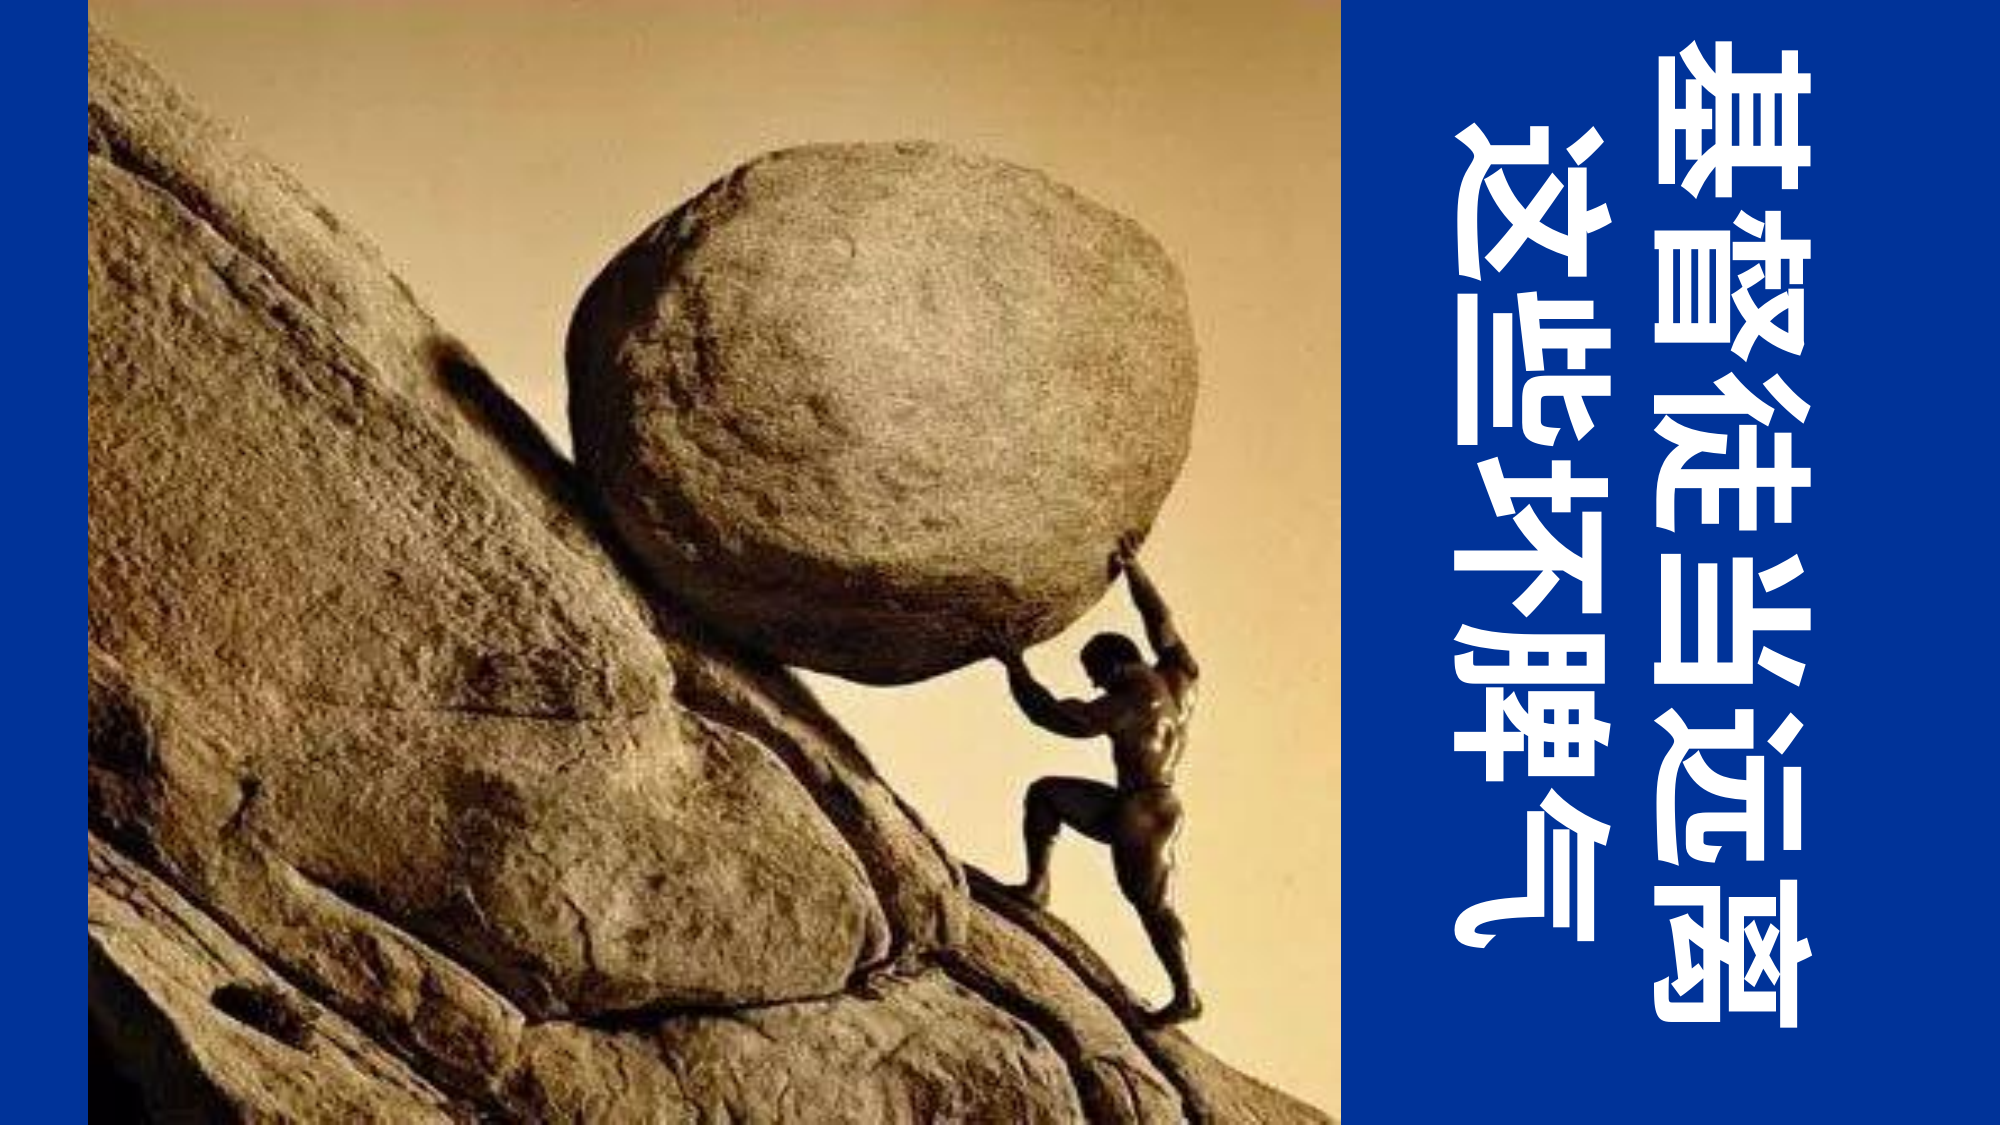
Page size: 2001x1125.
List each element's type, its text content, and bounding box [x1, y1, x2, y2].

picture [88, 0, 1341, 1125]
text_box 基督徒当远离这些坏脾气 [1409, 21, 1844, 1052]
